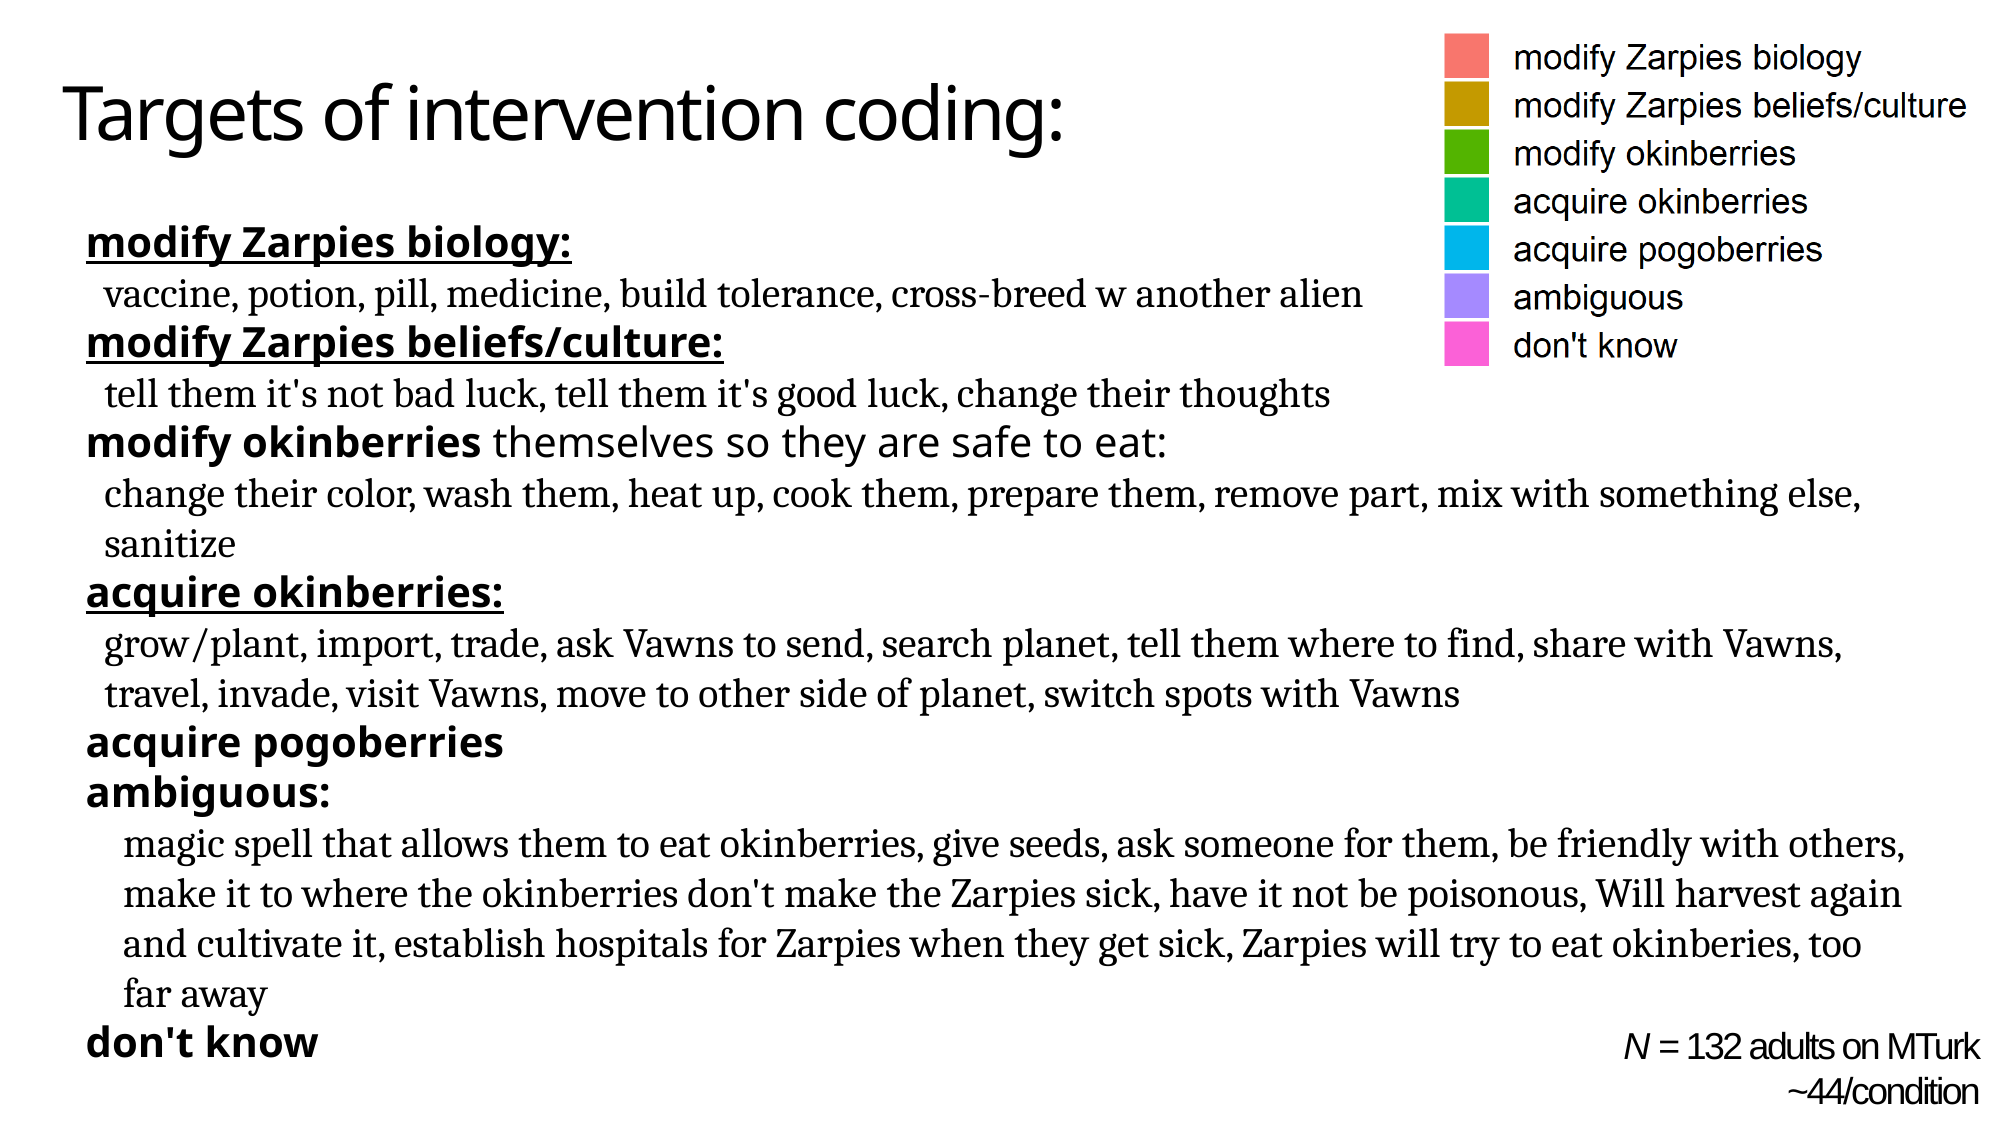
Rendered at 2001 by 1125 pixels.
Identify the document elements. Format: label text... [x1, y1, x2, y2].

picture [1419, 0, 2000, 404]
text_box Targets of intervention coding: [47, 6, 1419, 215]
text_box modify Zarpies biology: vaccine, potion, pill, medicine, build tolerance, cross-breed w another alien modify Zarpies beliefs/culture: tell them it's not bad luck, tell them it's good luck, change their thoughts modify okinberries themselves so they are safe to eat: change their color, wash them, heat up, cook them, prepare them, remove part, mix with something else, sanitize acquire okinberries: grow/plant, import, trade, ask Vawns to send, search planet, tell them where to find, share with Vawns, travel, invade, visit Vawns, move to other side of planet, switch spots with Vawns acquire pogoberries ambiguous: magic spell that allows them to eat okinberries, give seeds, ask someone for them, be friendly with others, make it to where the okinberries don't make the Zarpies sick, have it not be poisonous, Will harvest again and cultivate it, establish hospitals for Zarpies when they get sick, Zarpies will try to eat okinberies, too far away don't know [70, 208, 1930, 1074]
text_box N = 132 adults on MTurk ~44/condition [1571, 1014, 1996, 1119]
